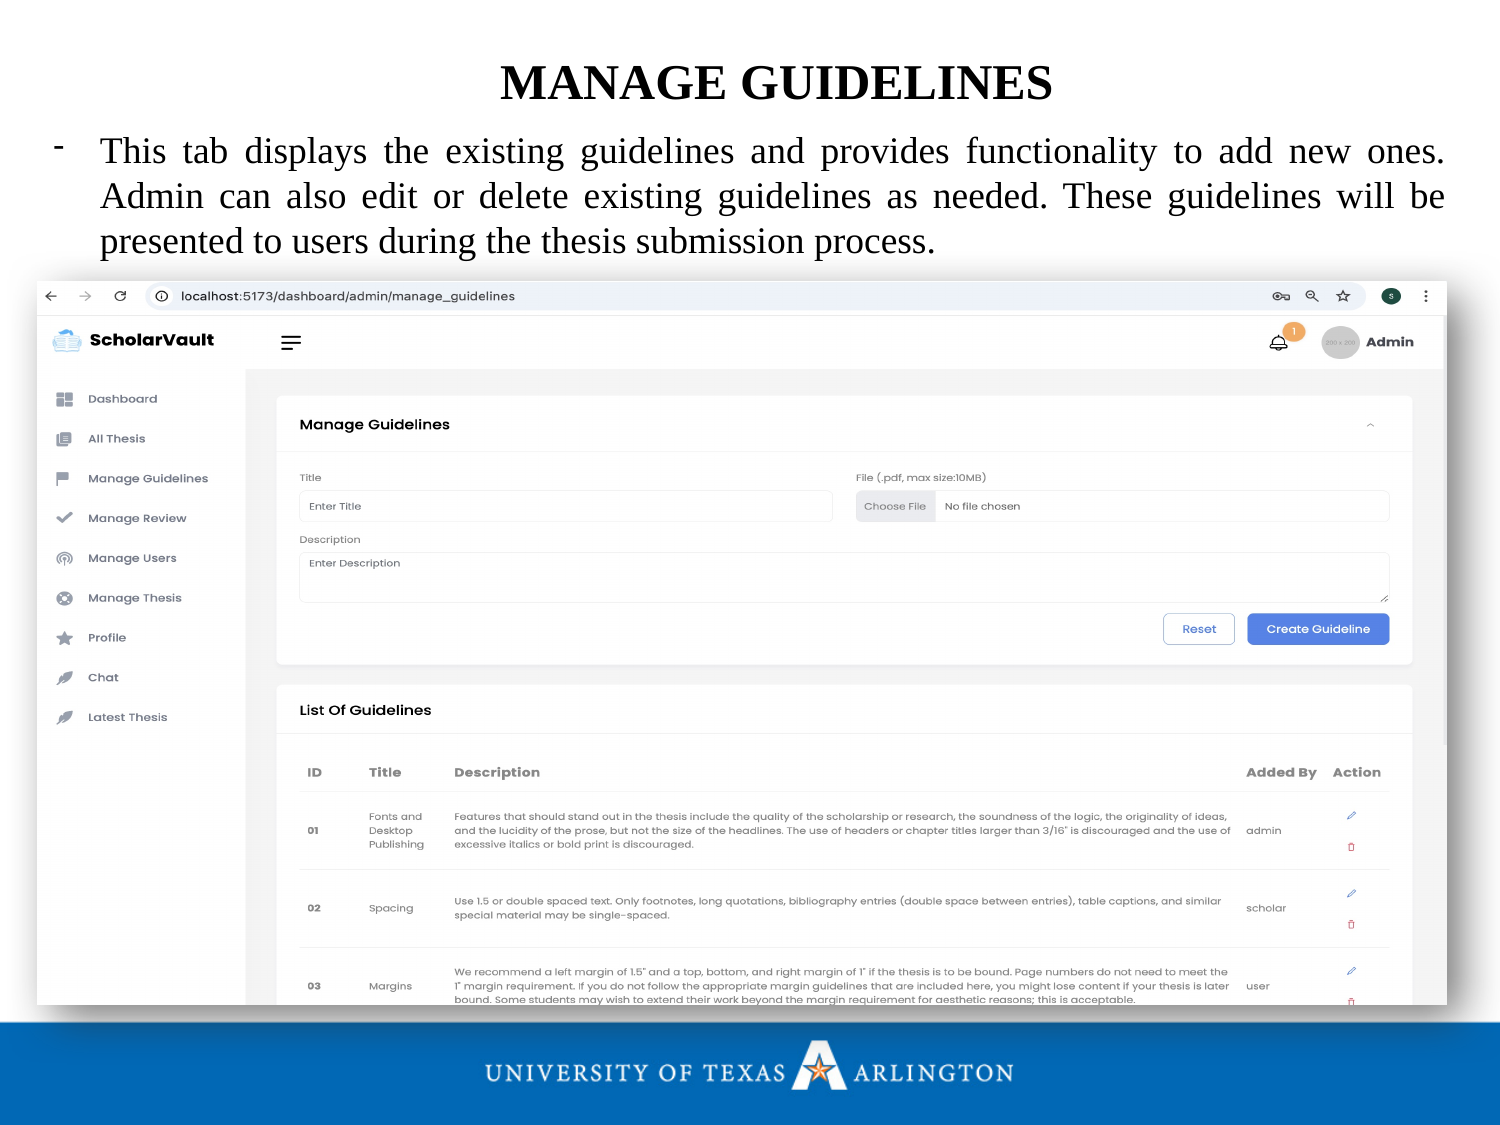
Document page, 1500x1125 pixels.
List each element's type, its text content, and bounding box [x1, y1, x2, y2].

picture [0, 0, 1500, 1125]
text_box This tab displays the existing guidelines and provides functionality to add new ones. Admin can also edit or delete existing guidelines as needed. These guidelines will be presented to users during the thesis submission process. [38, 118, 1463, 278]
text_box MANAGE GUIDELINES [484, 42, 1118, 118]
